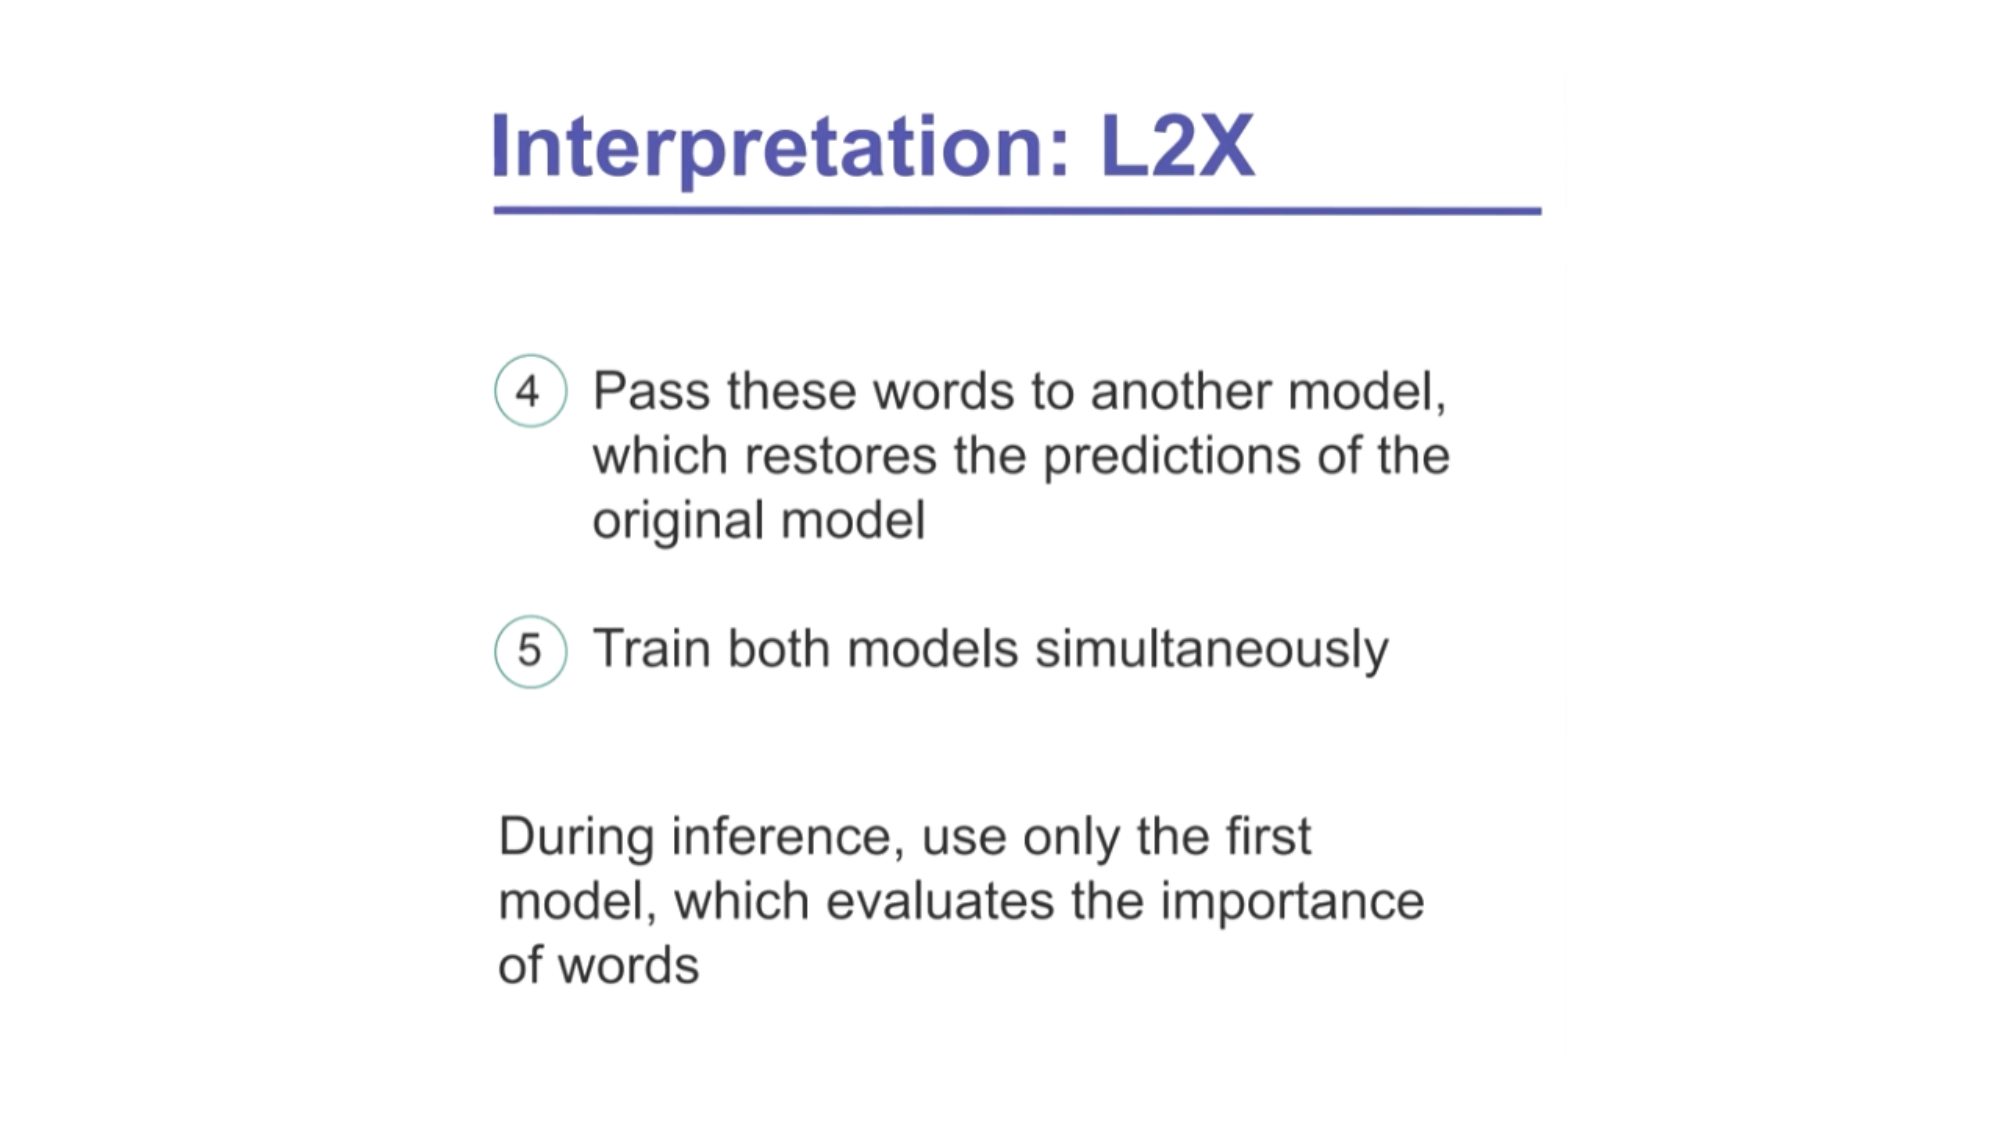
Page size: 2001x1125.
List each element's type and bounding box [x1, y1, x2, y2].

picture [429, 69, 1571, 1056]
